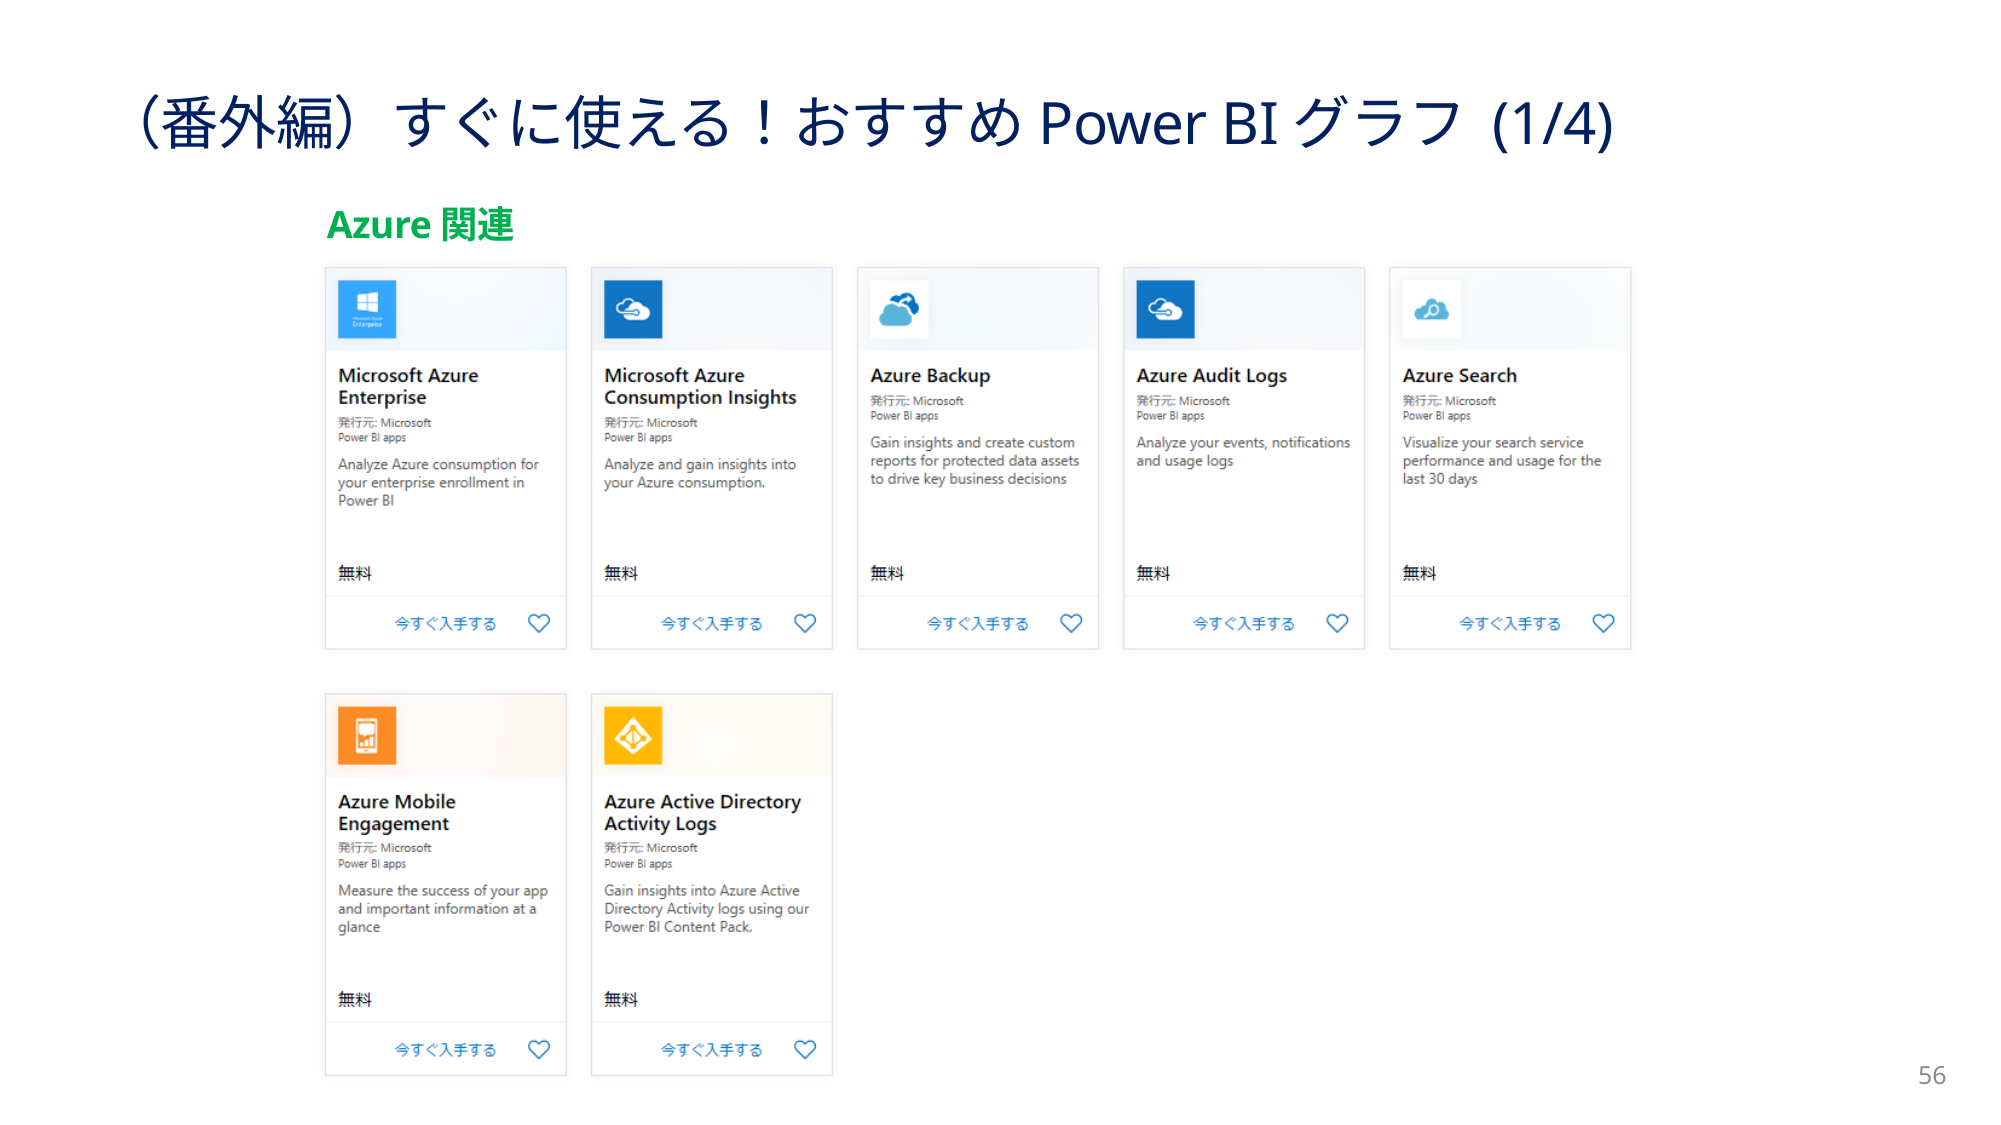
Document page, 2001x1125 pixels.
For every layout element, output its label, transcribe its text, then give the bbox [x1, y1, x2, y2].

text_box 56 [1875, 1052, 1962, 1113]
picture [308, 255, 1646, 1093]
text_box Azure関連 [311, 206, 762, 255]
title （番外編）すぐに使える！おすすめPower BIグラフ (1/4) [88, 55, 1959, 173]
